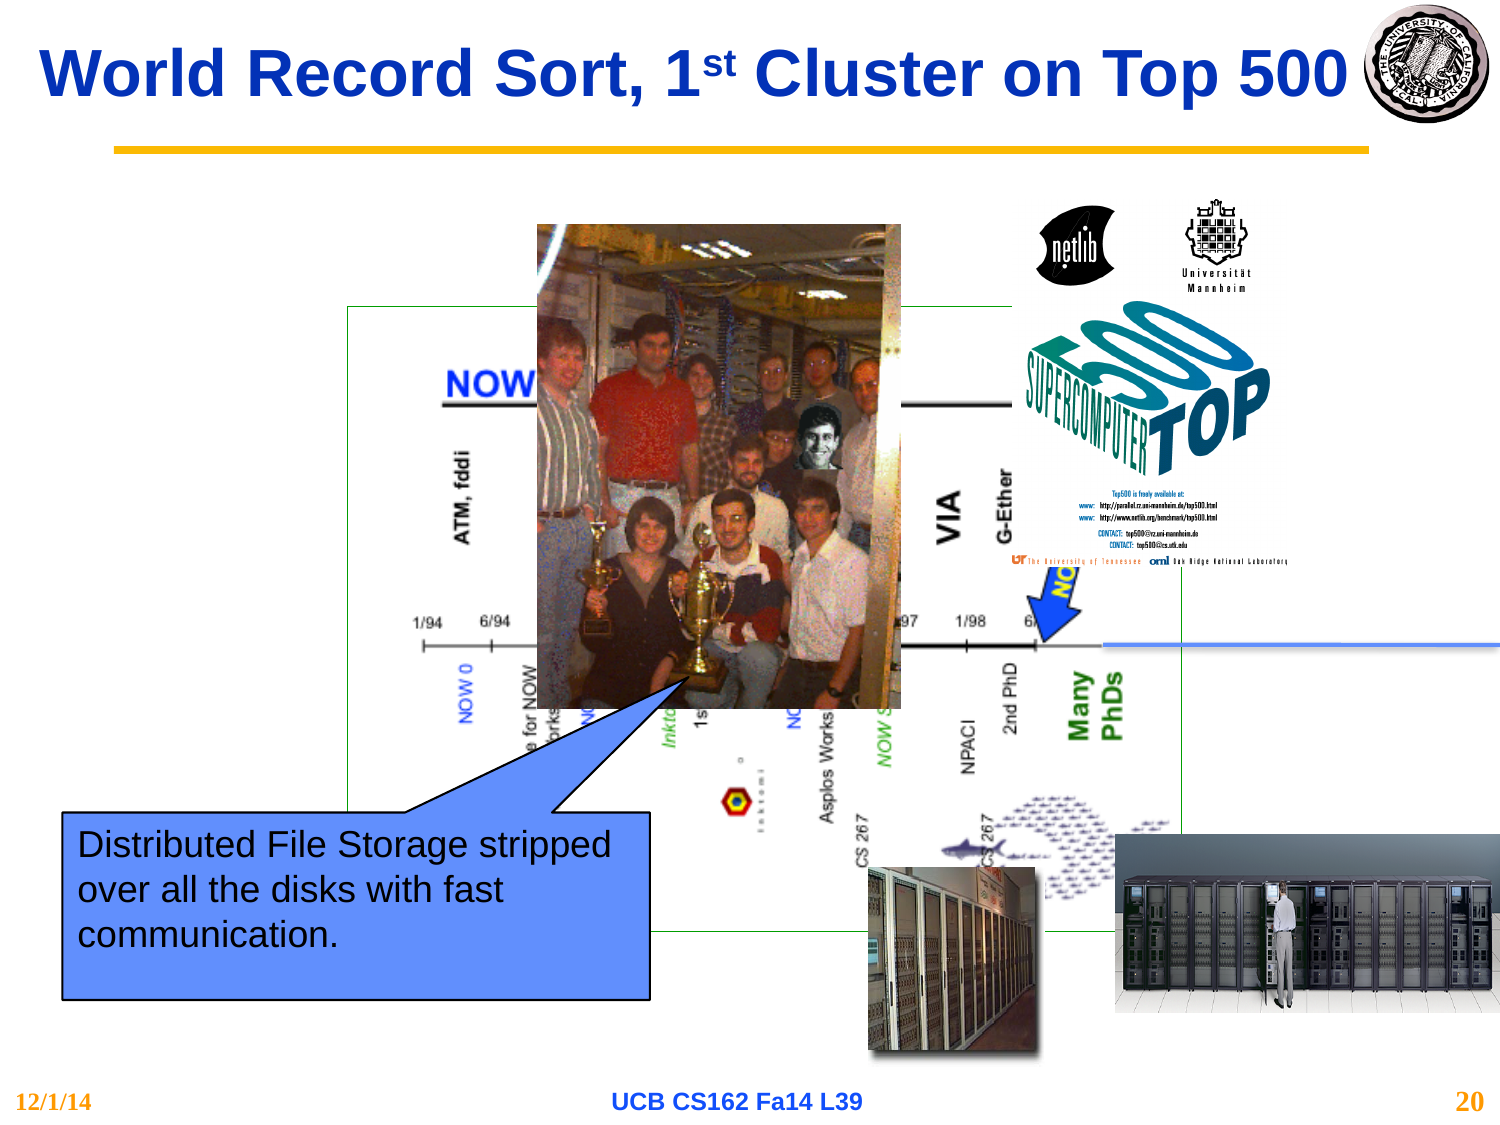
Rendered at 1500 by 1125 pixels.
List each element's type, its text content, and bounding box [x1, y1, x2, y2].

title World Record Sort, 1st Cluster on Top 500 [24, 0, 1387, 150]
picture [1387, 0, 1500, 127]
picture [347, 199, 1287, 933]
text_box Distributed File Storage stripped over all the disks with fast communication. [62, 812, 650, 1000]
footer UCB CS162 Fa14 L39 [499, 1074, 976, 1125]
slide_number 20 [1412, 1074, 1500, 1125]
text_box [867, 834, 1500, 1068]
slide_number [0, 1074, 251, 1125]
